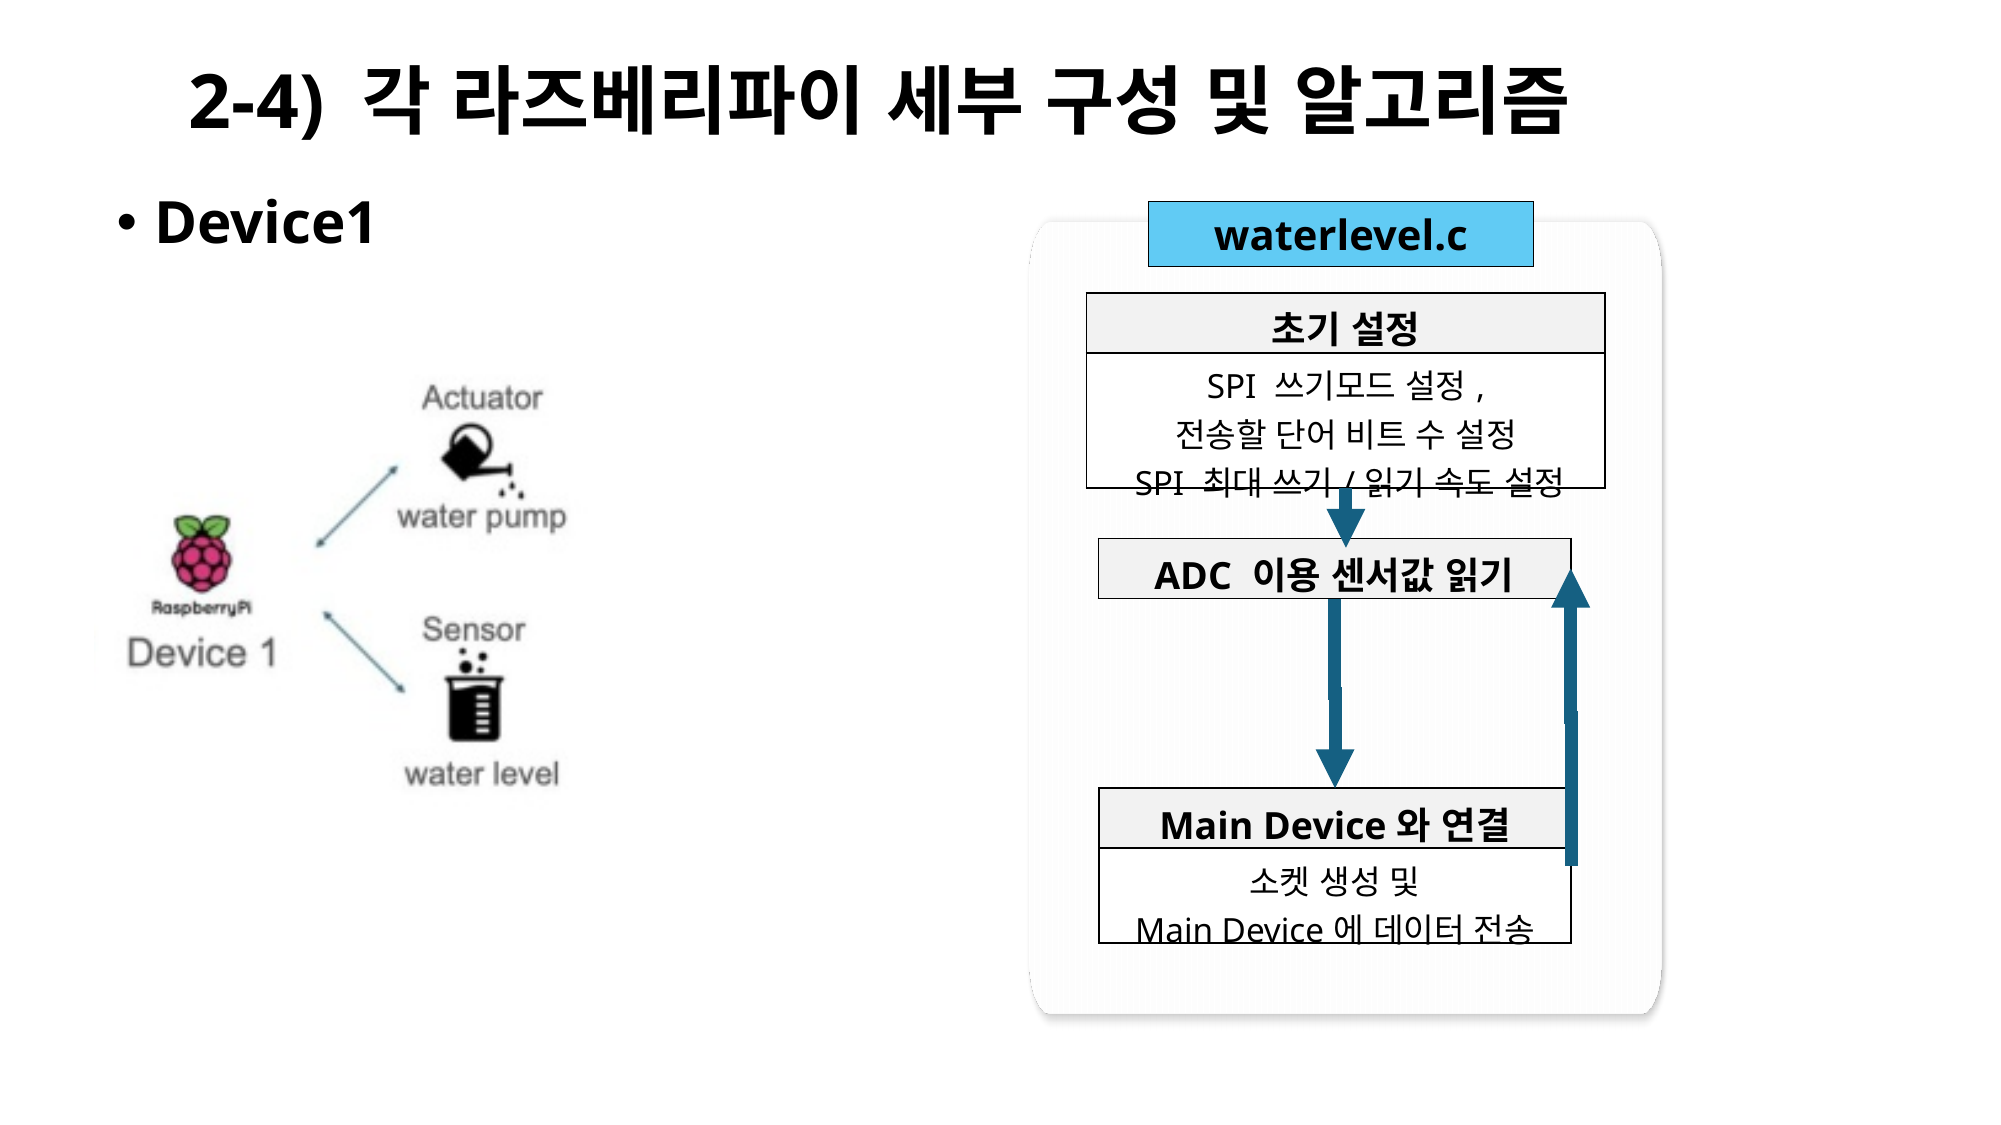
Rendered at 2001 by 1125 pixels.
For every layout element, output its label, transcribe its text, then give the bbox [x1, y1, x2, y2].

title 2-4) 각 라즈베리파이 세부 구성 및 알고리즘 [173, 7, 1765, 202]
picture [93, 350, 589, 847]
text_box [999, 201, 1683, 1039]
list Device1 [101, 185, 616, 329]
